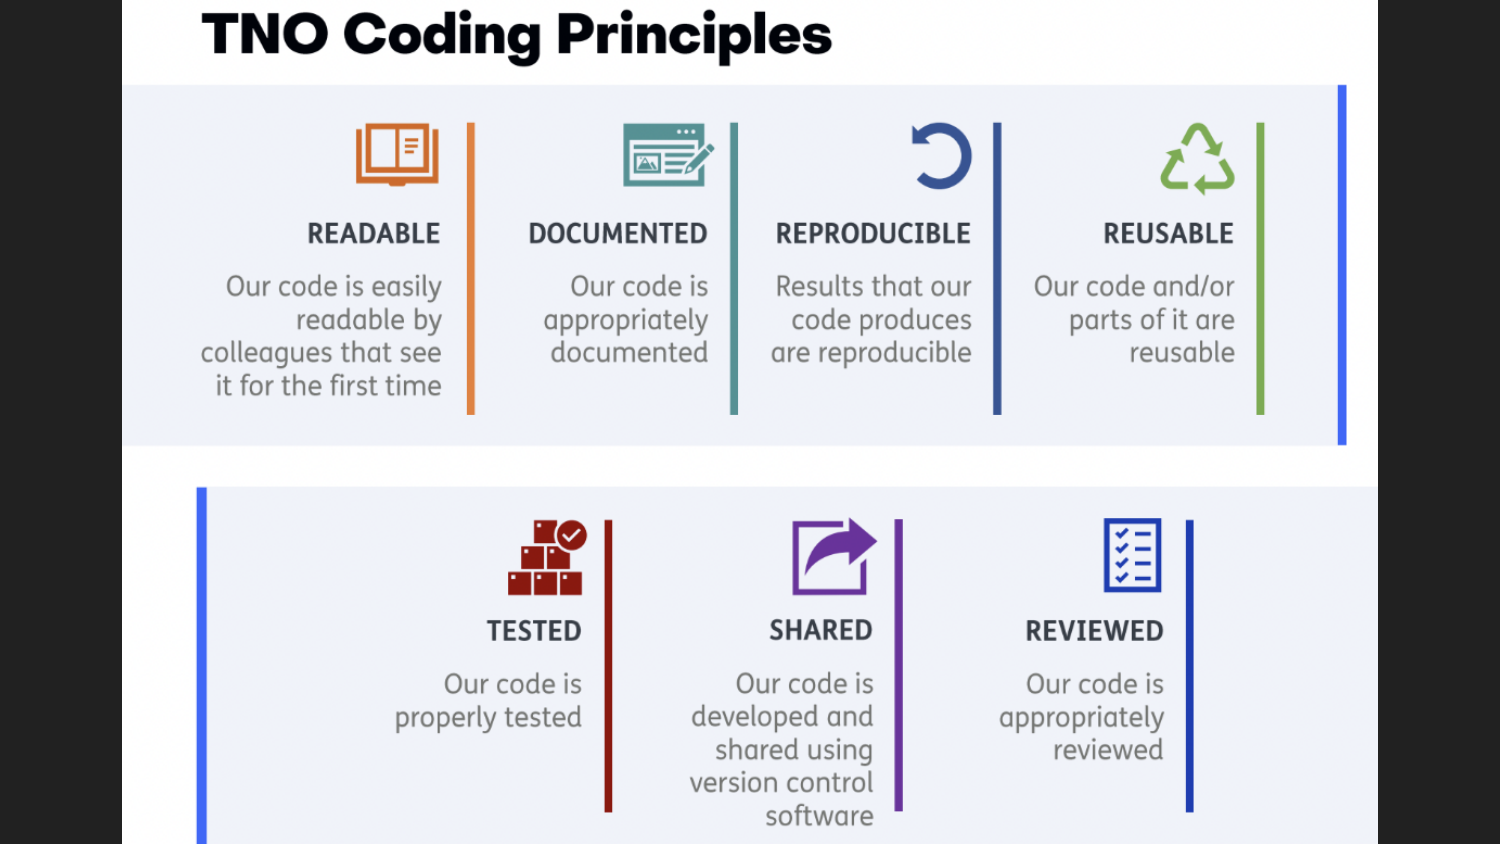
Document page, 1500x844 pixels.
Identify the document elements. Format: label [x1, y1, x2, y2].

picture [121, 0, 1379, 844]
